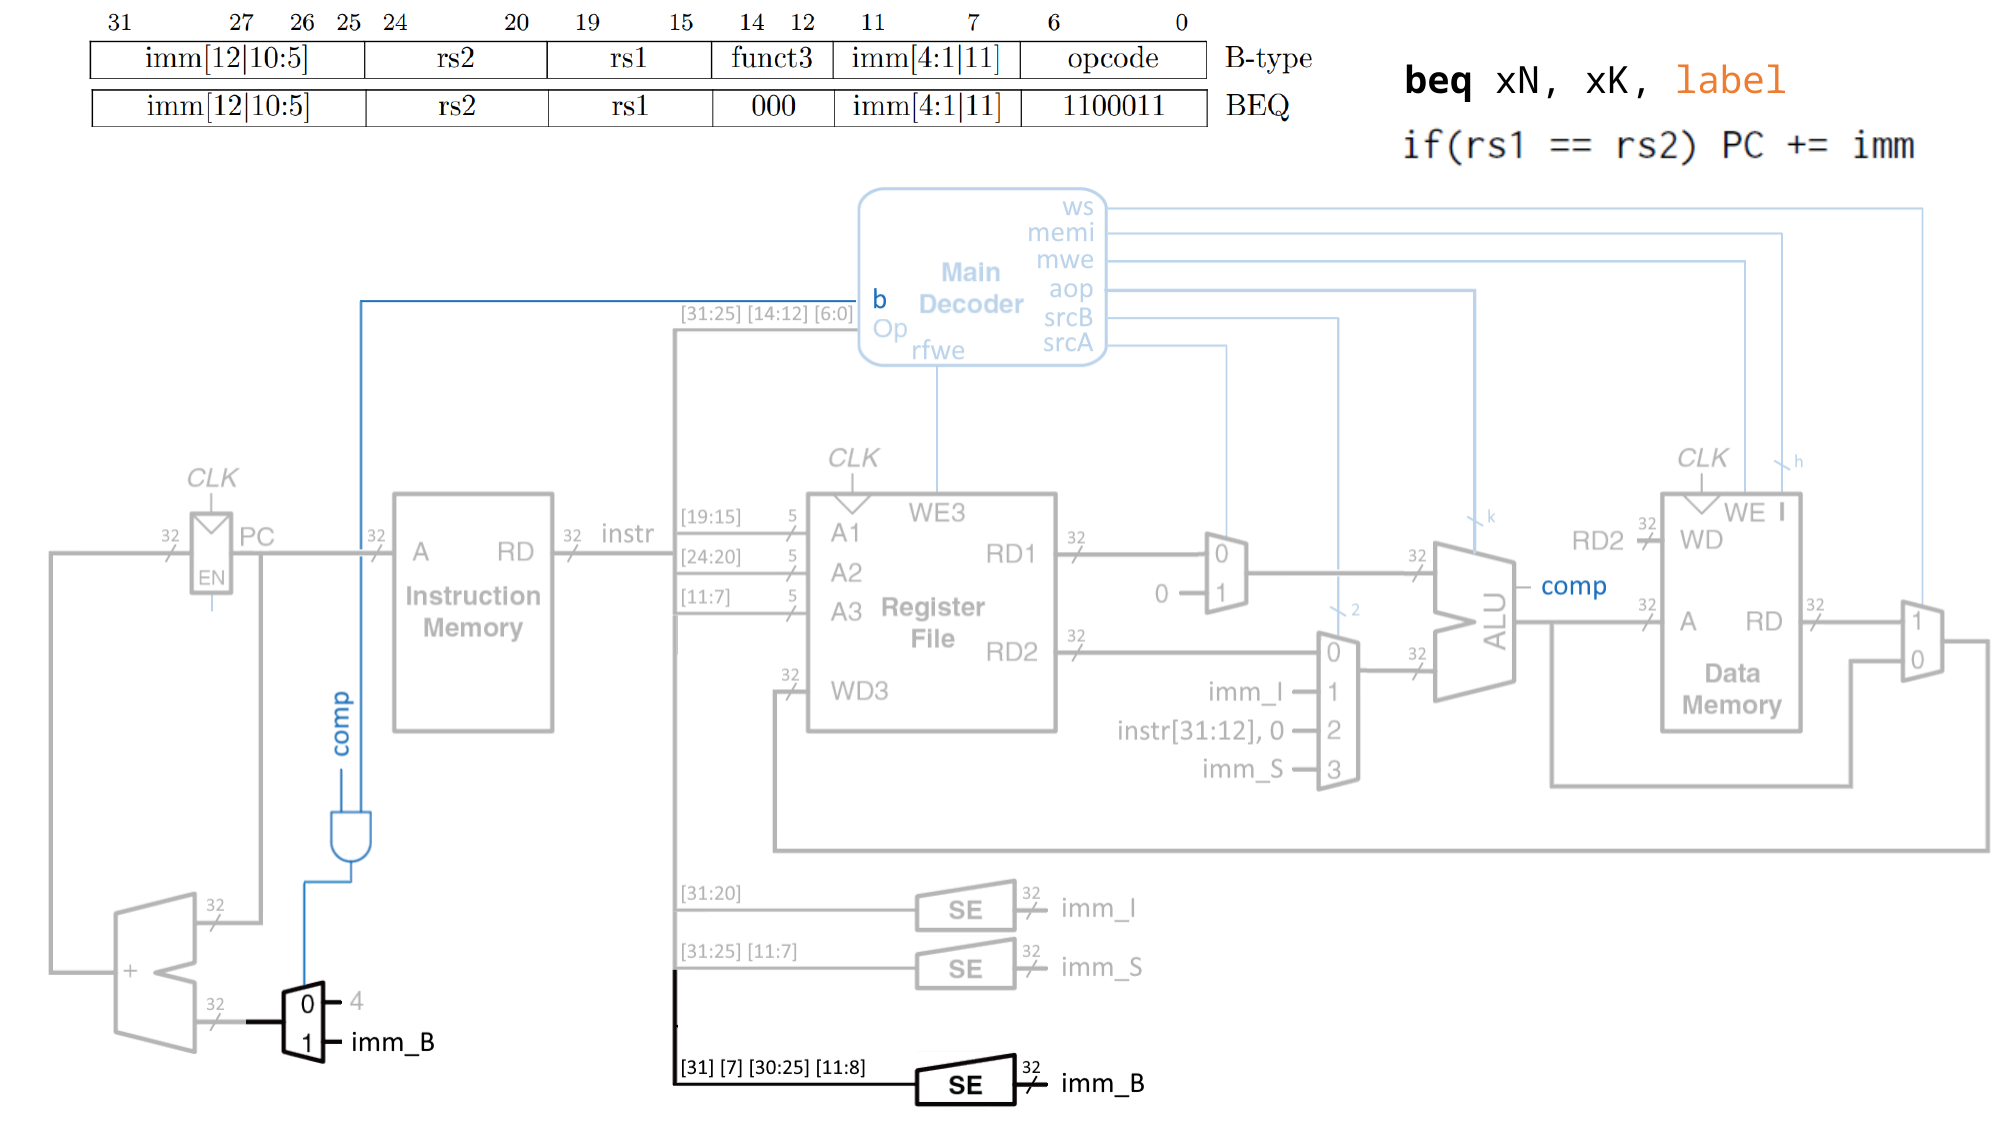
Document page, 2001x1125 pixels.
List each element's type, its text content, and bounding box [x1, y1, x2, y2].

picture [1390, 120, 1956, 174]
picture [84, 1, 1321, 79]
picture [90, 89, 1307, 127]
text_box beq xN, xK, label [1390, 48, 1986, 109]
picture [0, 176, 2000, 1125]
